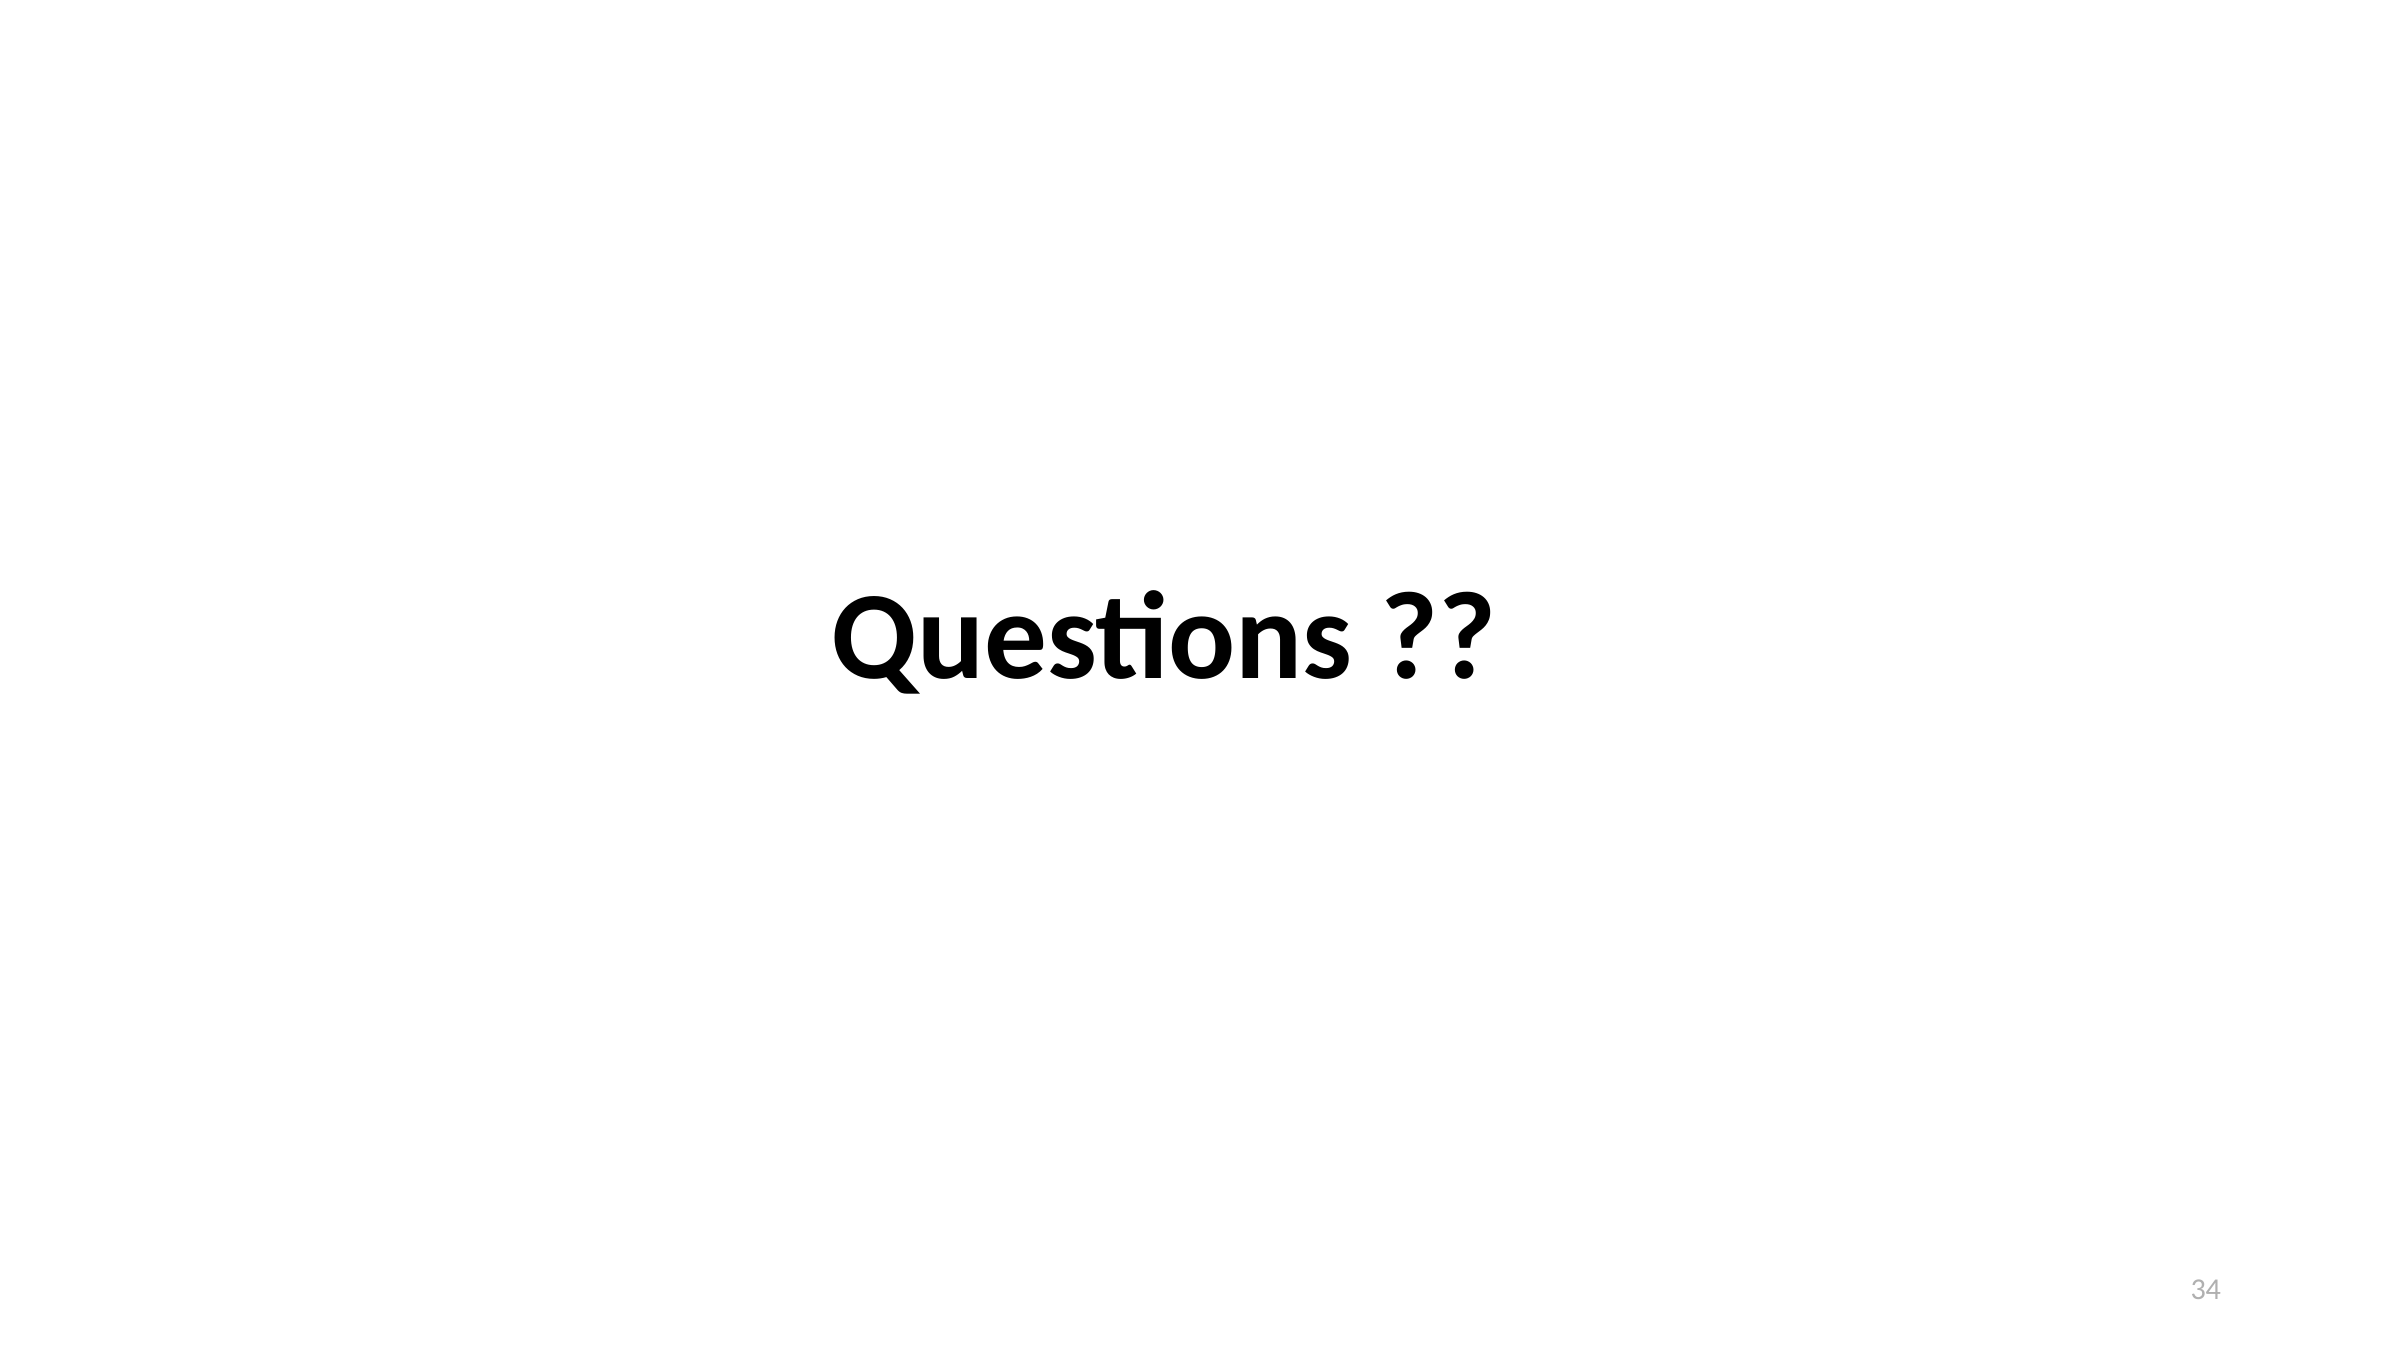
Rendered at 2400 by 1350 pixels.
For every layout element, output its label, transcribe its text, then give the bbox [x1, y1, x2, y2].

title Questions ?? [829, 513, 1525, 742]
slide_number 34 [2186, 898, 2225, 1350]
